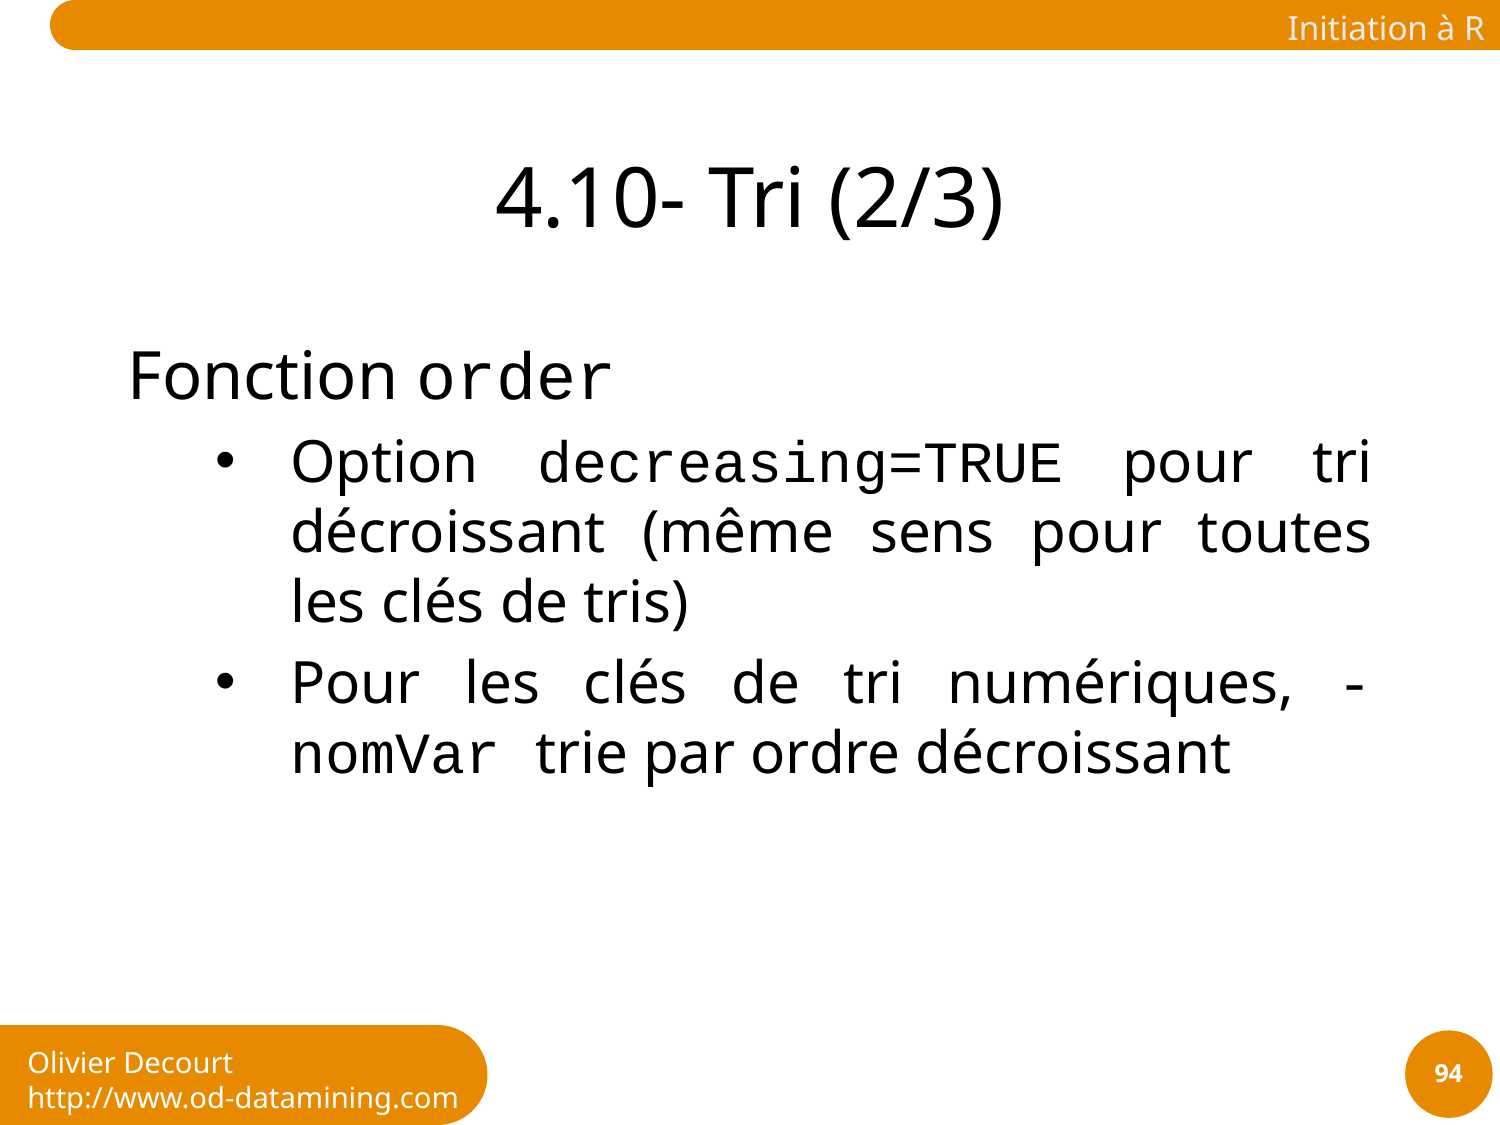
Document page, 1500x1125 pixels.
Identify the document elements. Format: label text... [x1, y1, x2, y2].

list Fonction order Option decreasing=TRUE pour tri décroissant (même sens pour toutes les clés de tris) Pour les clés de tri numériques, -nomVar trie par ordre décroissant [112, 324, 1388, 1000]
title 4.10- Tri (2/3) [112, 99, 1388, 288]
